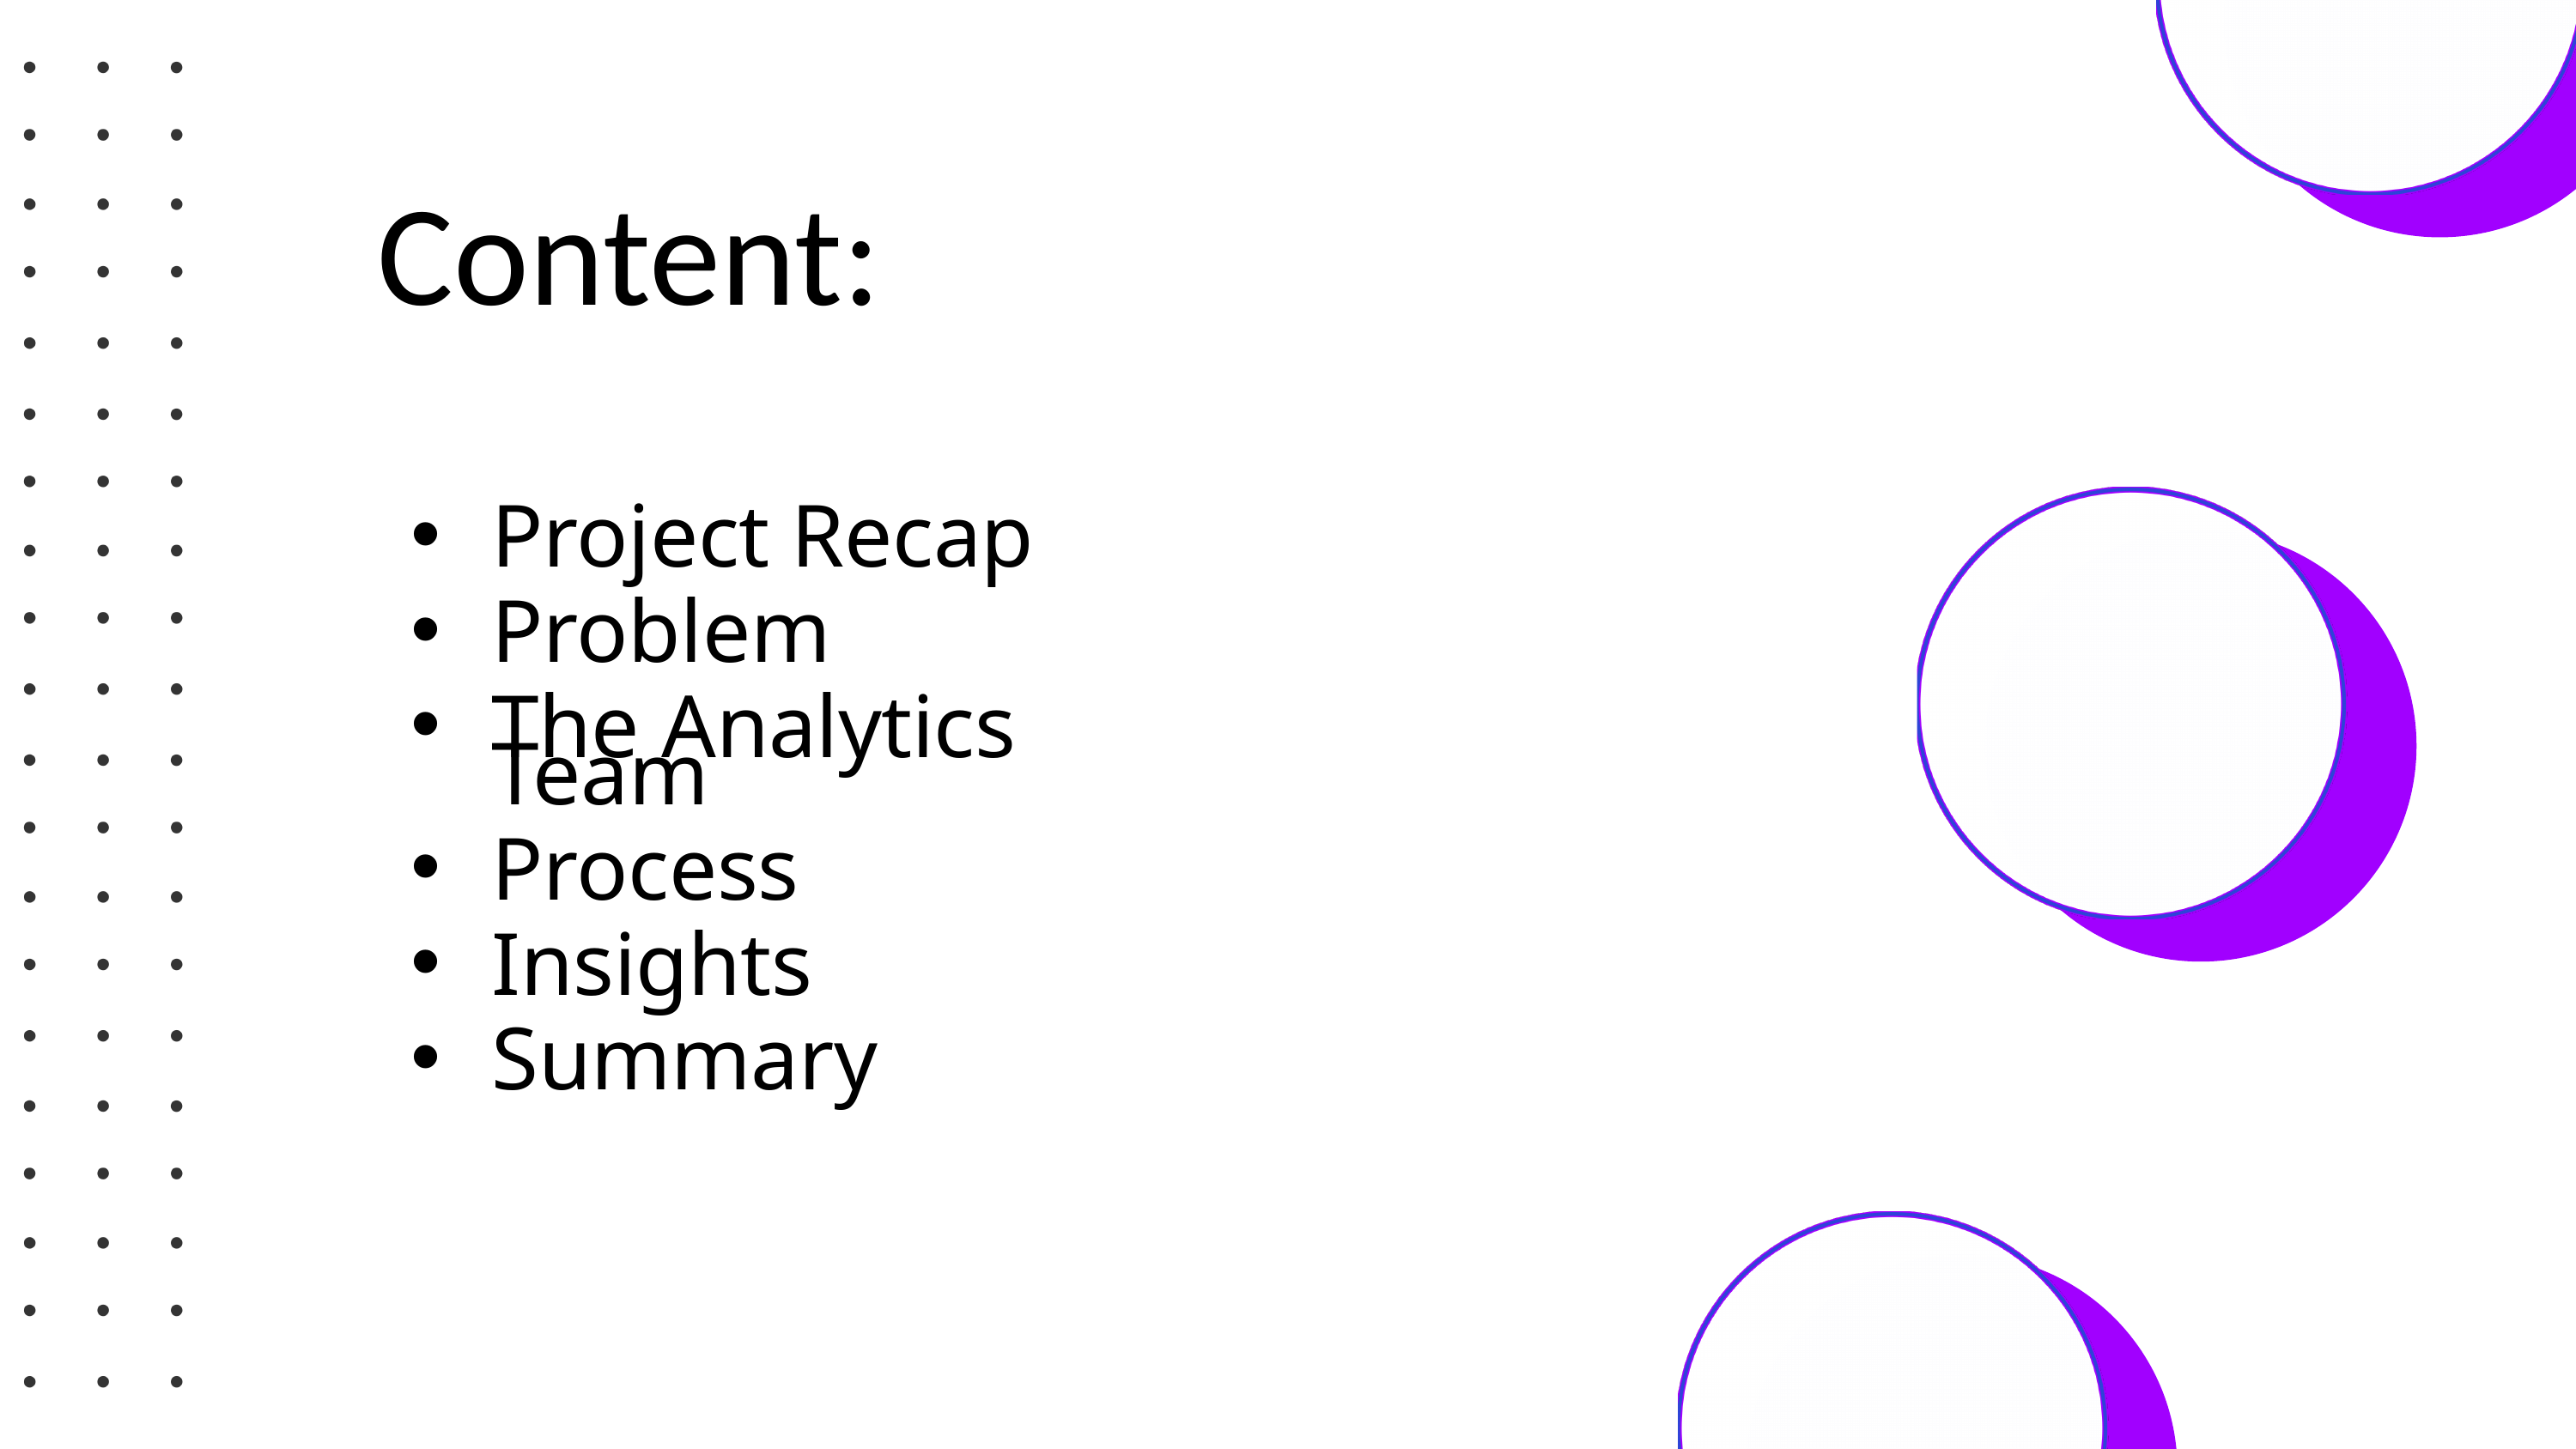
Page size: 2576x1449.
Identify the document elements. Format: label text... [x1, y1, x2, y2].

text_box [0, 57, 187, 1392]
text_box Project Recap Problem The Analytics Team Process Insights Summary [398, 530, 1256, 1161]
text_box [2155, 0, 2576, 238]
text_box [1917, 487, 2417, 962]
text_box Content: [364, 155, 1256, 340]
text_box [1677, 1210, 2178, 1449]
